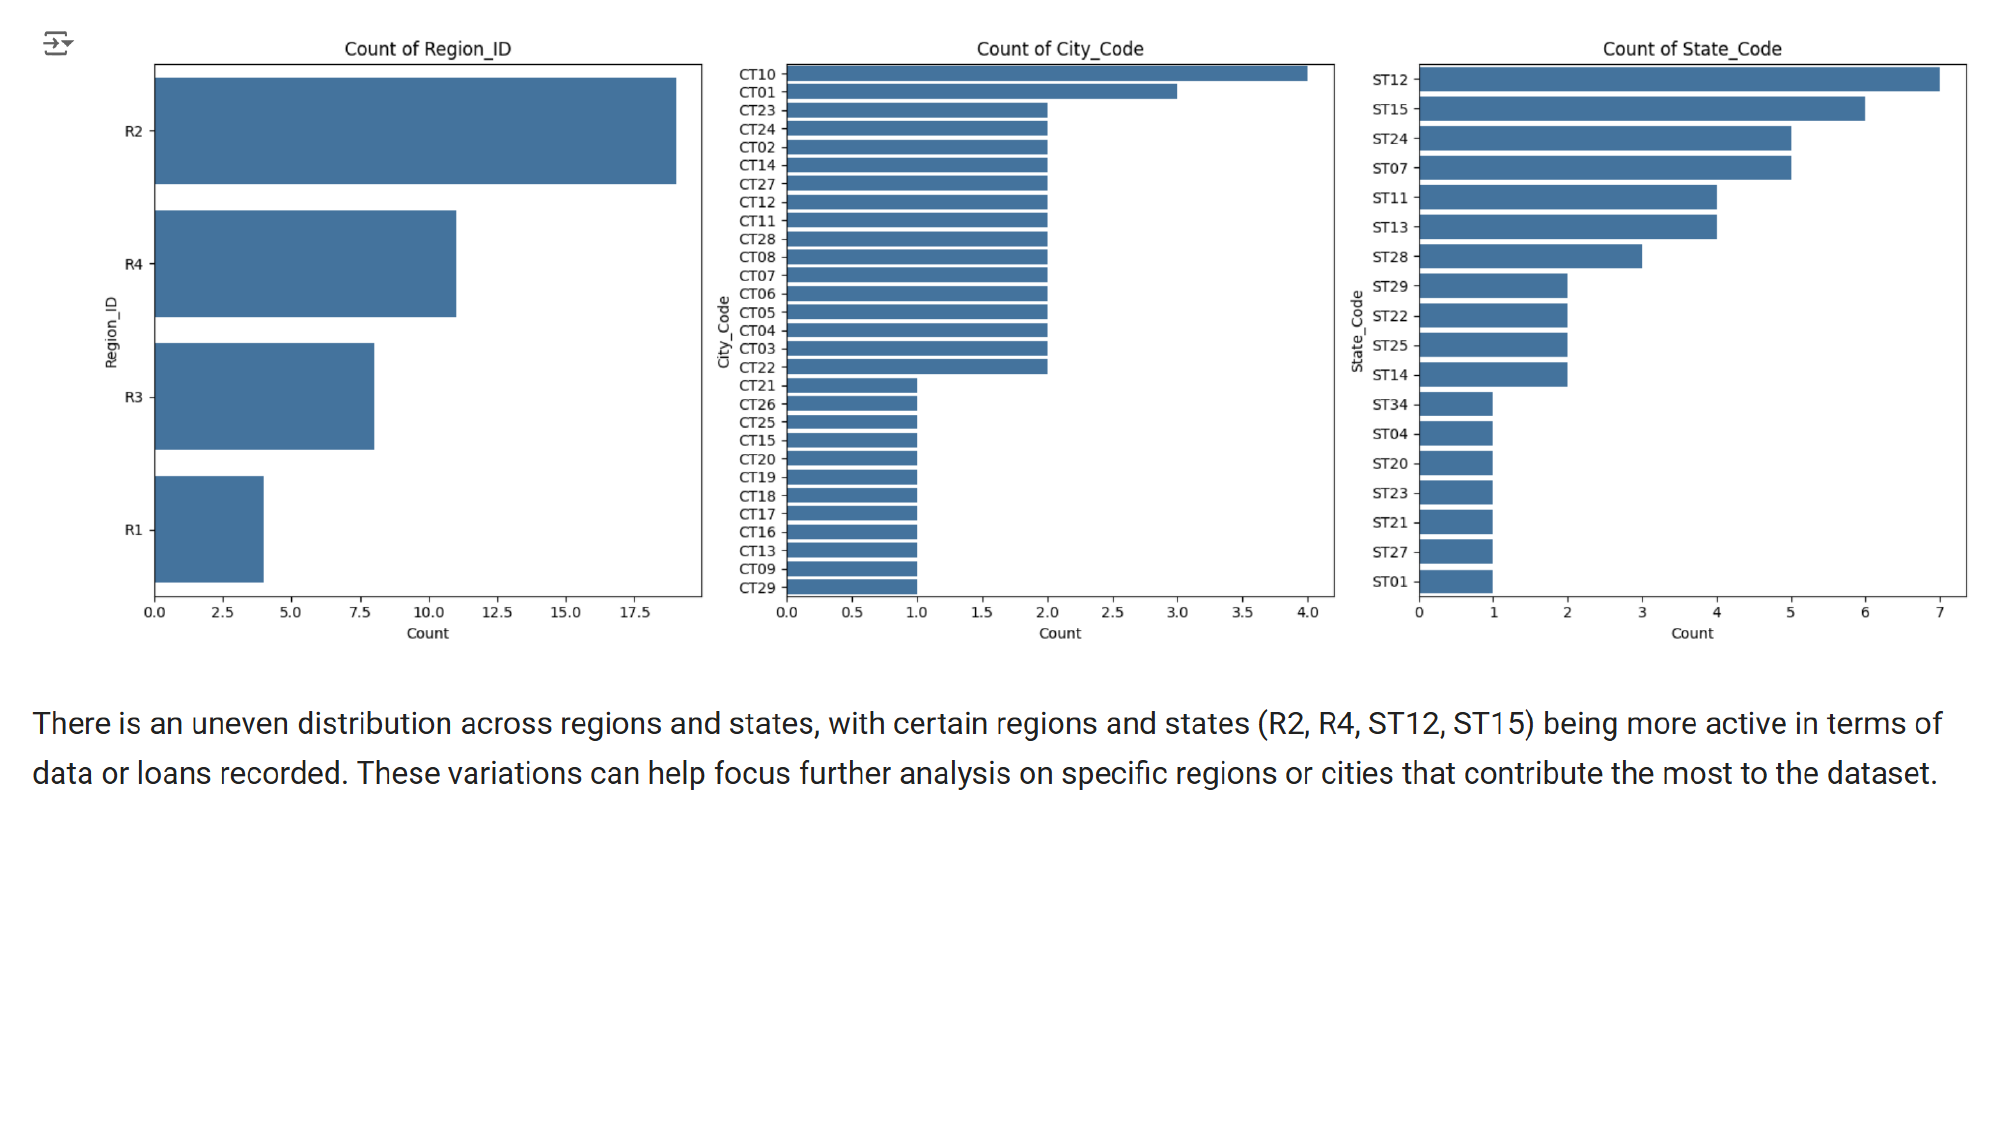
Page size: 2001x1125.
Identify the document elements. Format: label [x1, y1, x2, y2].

picture [0, 19, 2000, 823]
